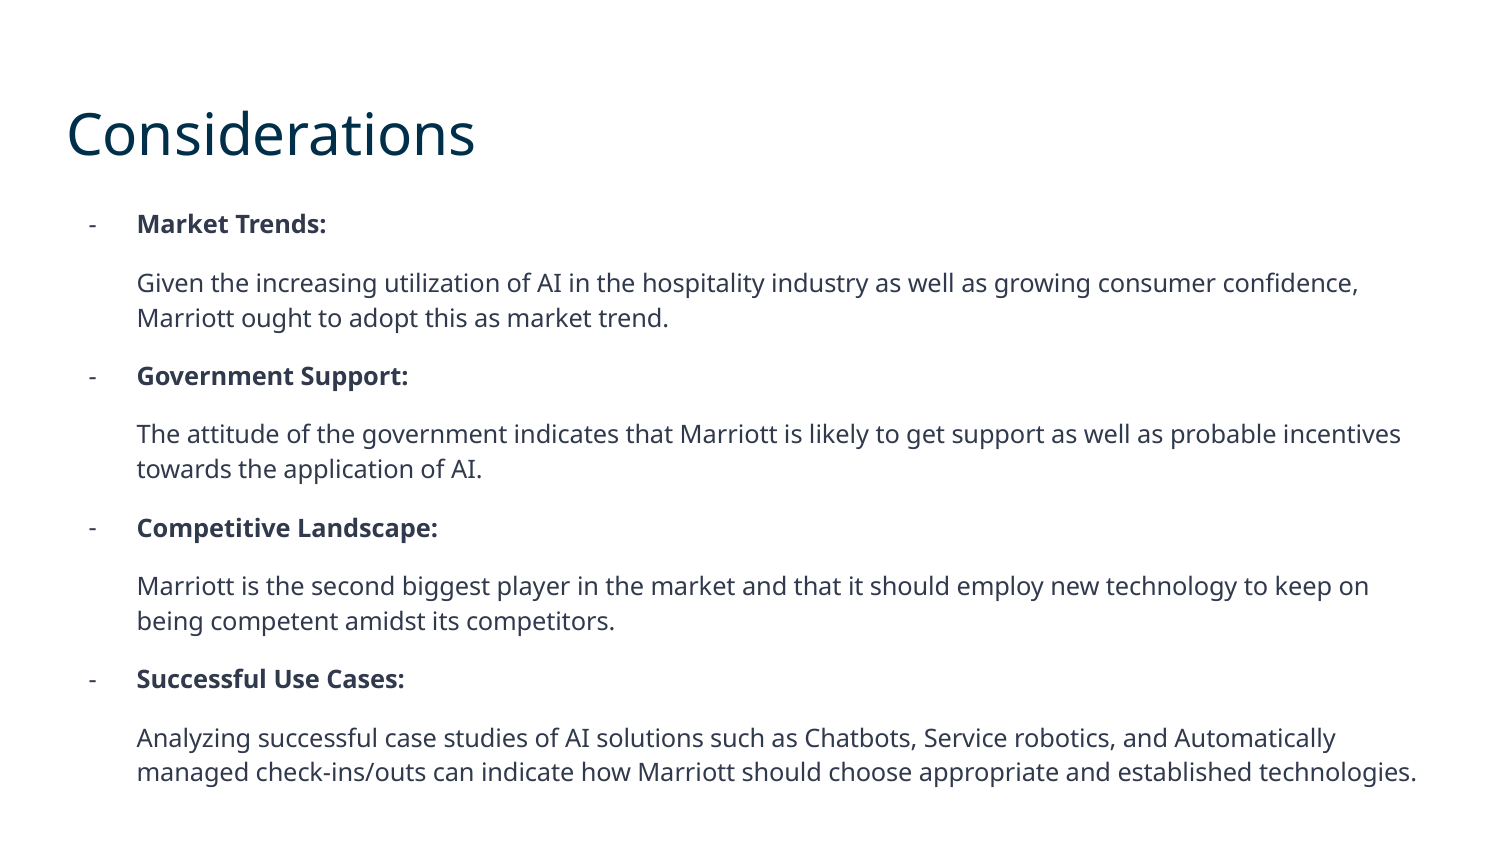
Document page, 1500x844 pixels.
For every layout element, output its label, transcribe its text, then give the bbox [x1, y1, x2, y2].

list Market Trends: Given the increasing utilization of AI in the hospitality industry as well as growing consumer confidence, Marriott ought to adopt this as market trend. Government Support: The attitude of the government indicates that Marriott is likely to get support as well as probable incentives towards the application of AI. Competitive Landscape: Marriott is the second biggest player in the market and that it should employ new technology to keep on being competent amidst its competitors. Successful Use Cases: Analyzing successful case studies of AI solutions such as Chatbots, Service robotics, and Automatically managed check-ins/outs can indicate how Marriott should choose appropriate and established technologies. [51, 189, 1449, 844]
title Considerations [51, 82, 660, 189]
